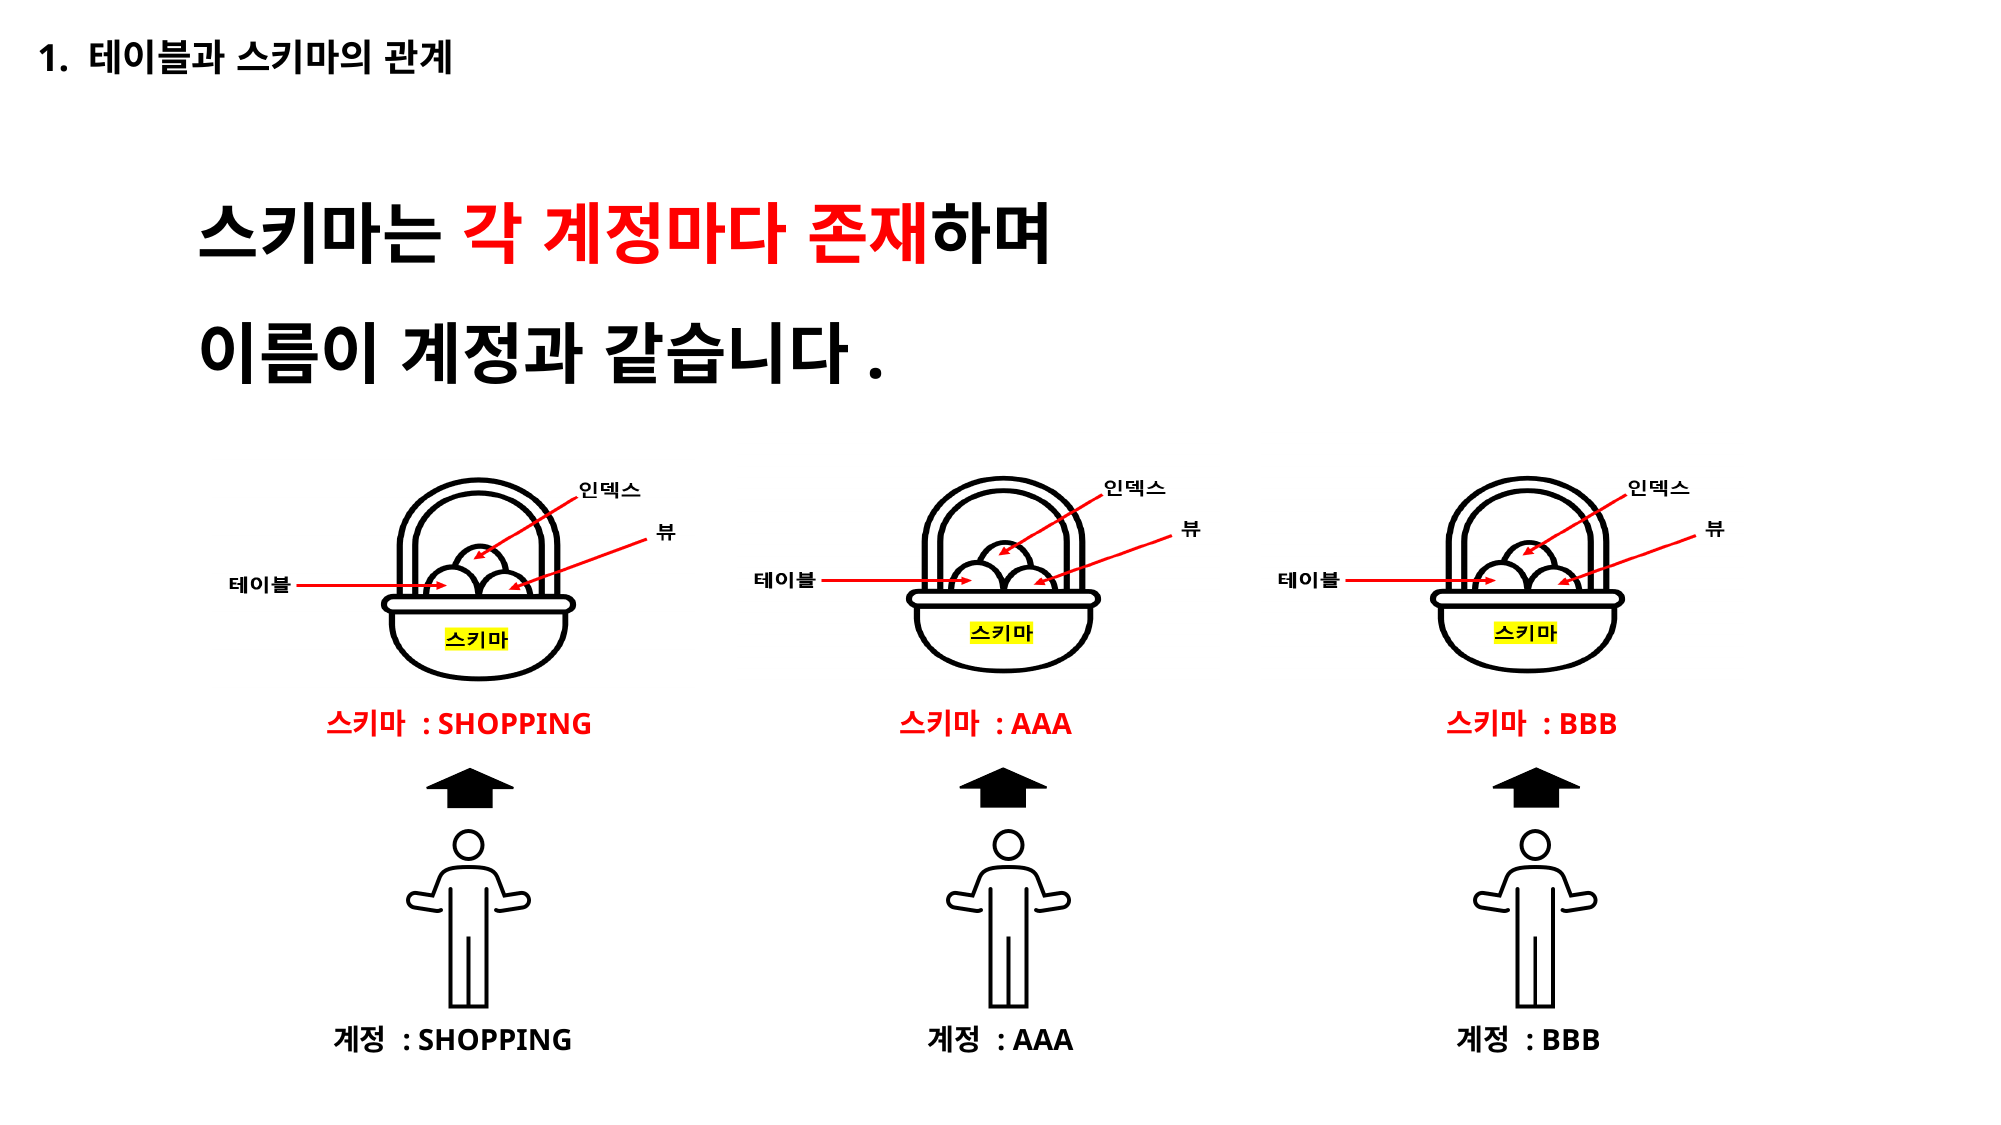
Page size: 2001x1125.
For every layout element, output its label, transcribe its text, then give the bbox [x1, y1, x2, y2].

picture [737, 421, 1220, 680]
picture [373, 823, 565, 1014]
picture [913, 823, 1105, 1014]
text_box 스키마는 각 계정마다 존재하며 이름이 계정과 같습니다. [183, 144, 1190, 399]
text_box 계정 : SHOPPING [318, 1013, 607, 1064]
text_box [426, 767, 514, 809]
text_box 스키마 : BBB [1431, 698, 1680, 748]
text_box 계정 : AAA [913, 1014, 1094, 1064]
text_box 1. 테이블과 스키마의 관계 [22, 27, 1023, 87]
text_box 스키마 : SHOPPING [311, 698, 628, 748]
picture [1261, 421, 1744, 680]
text_box 계정 : BBB [1441, 1014, 1623, 1064]
text_box [959, 767, 1047, 808]
picture [212, 421, 695, 688]
text_box 스키마 : AAA [884, 698, 1133, 748]
text_box [1492, 767, 1581, 808]
picture [1440, 823, 1631, 1014]
